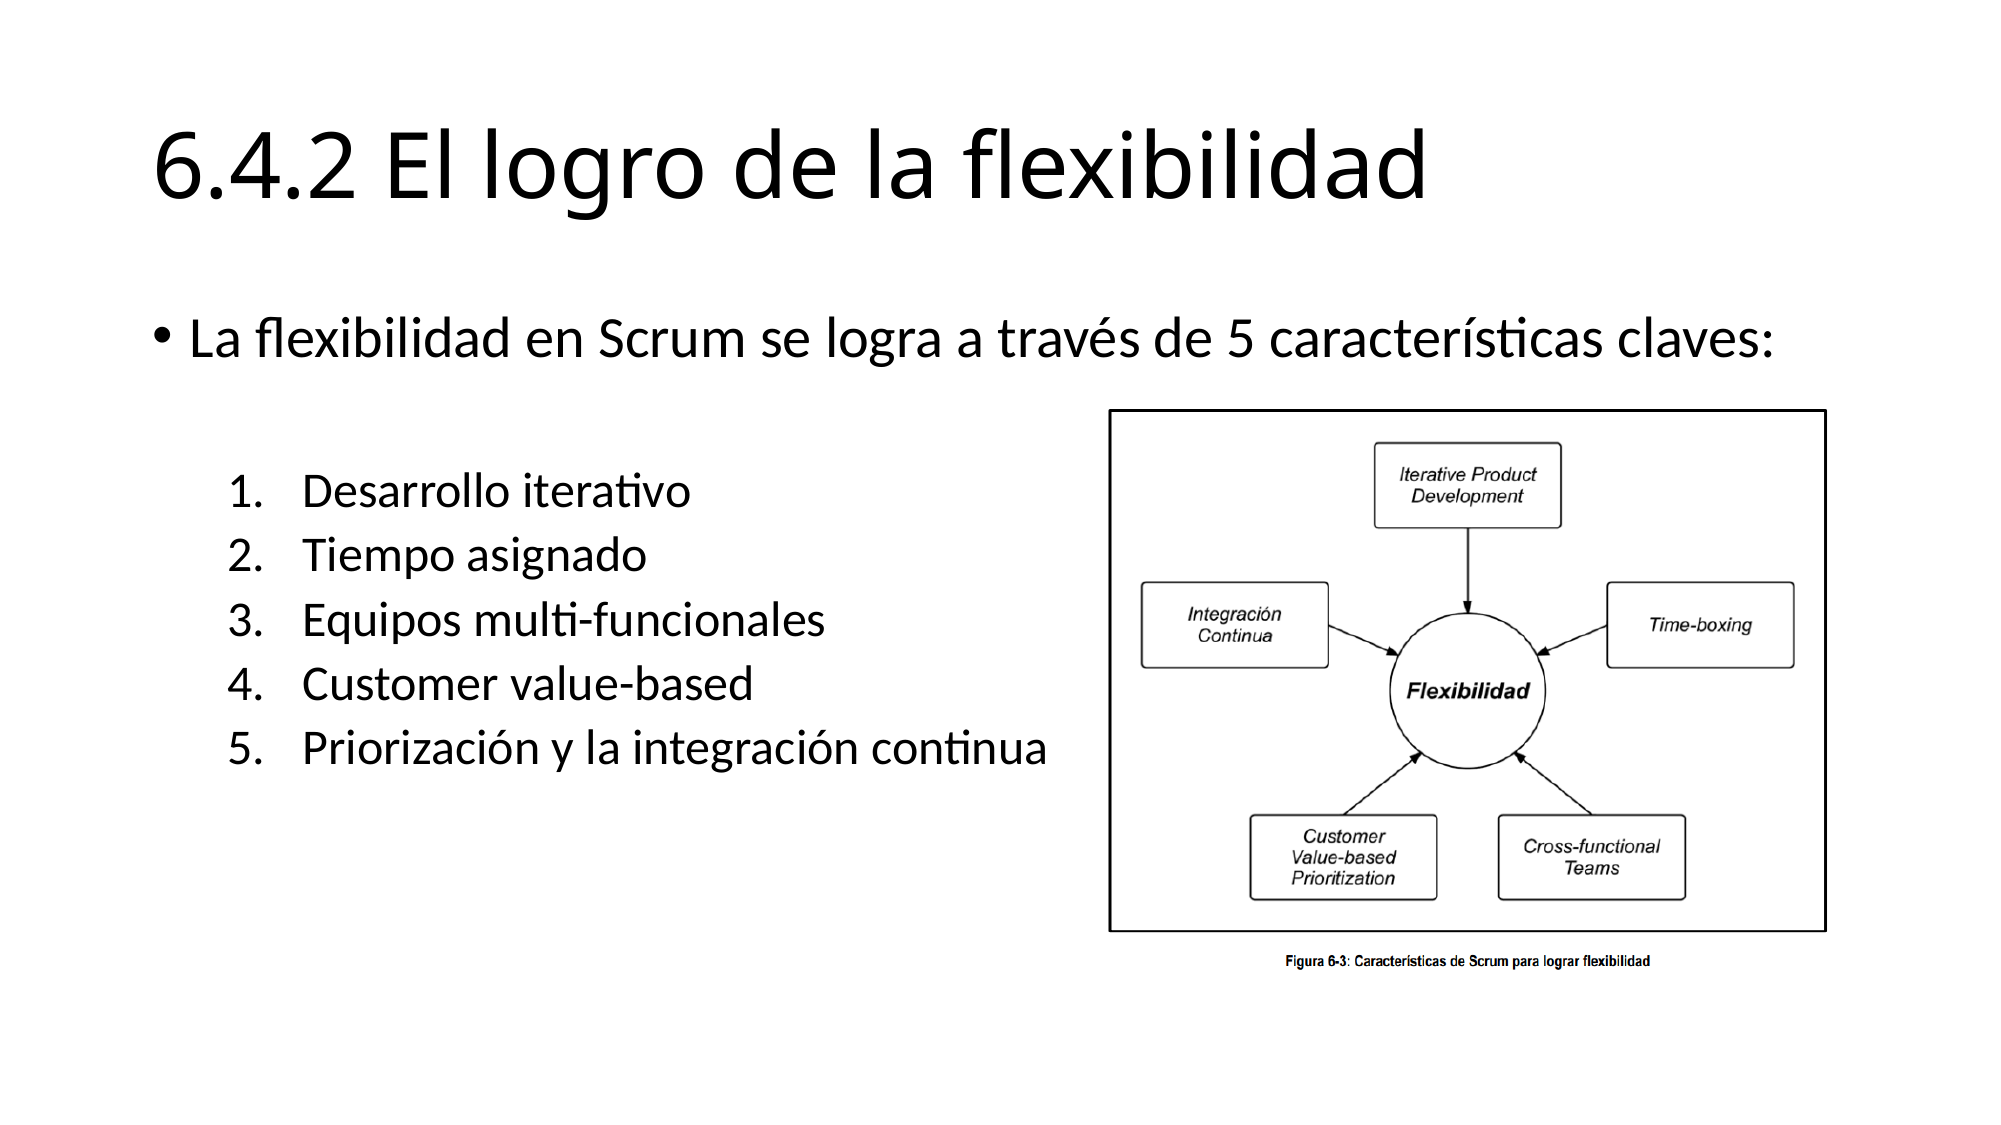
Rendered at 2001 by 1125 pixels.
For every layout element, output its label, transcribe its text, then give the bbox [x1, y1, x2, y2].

list La flexibilidad en Scrum se logra a través de 5 características claves: Desarrollo iterativo Tiempo asignado Equipos multi-funcionales Customer value-based Priorización y la integración continua [137, 299, 1863, 1014]
title 6.4.2 El logro de la flexibilidad [137, 59, 1863, 278]
picture [1106, 406, 1828, 972]
